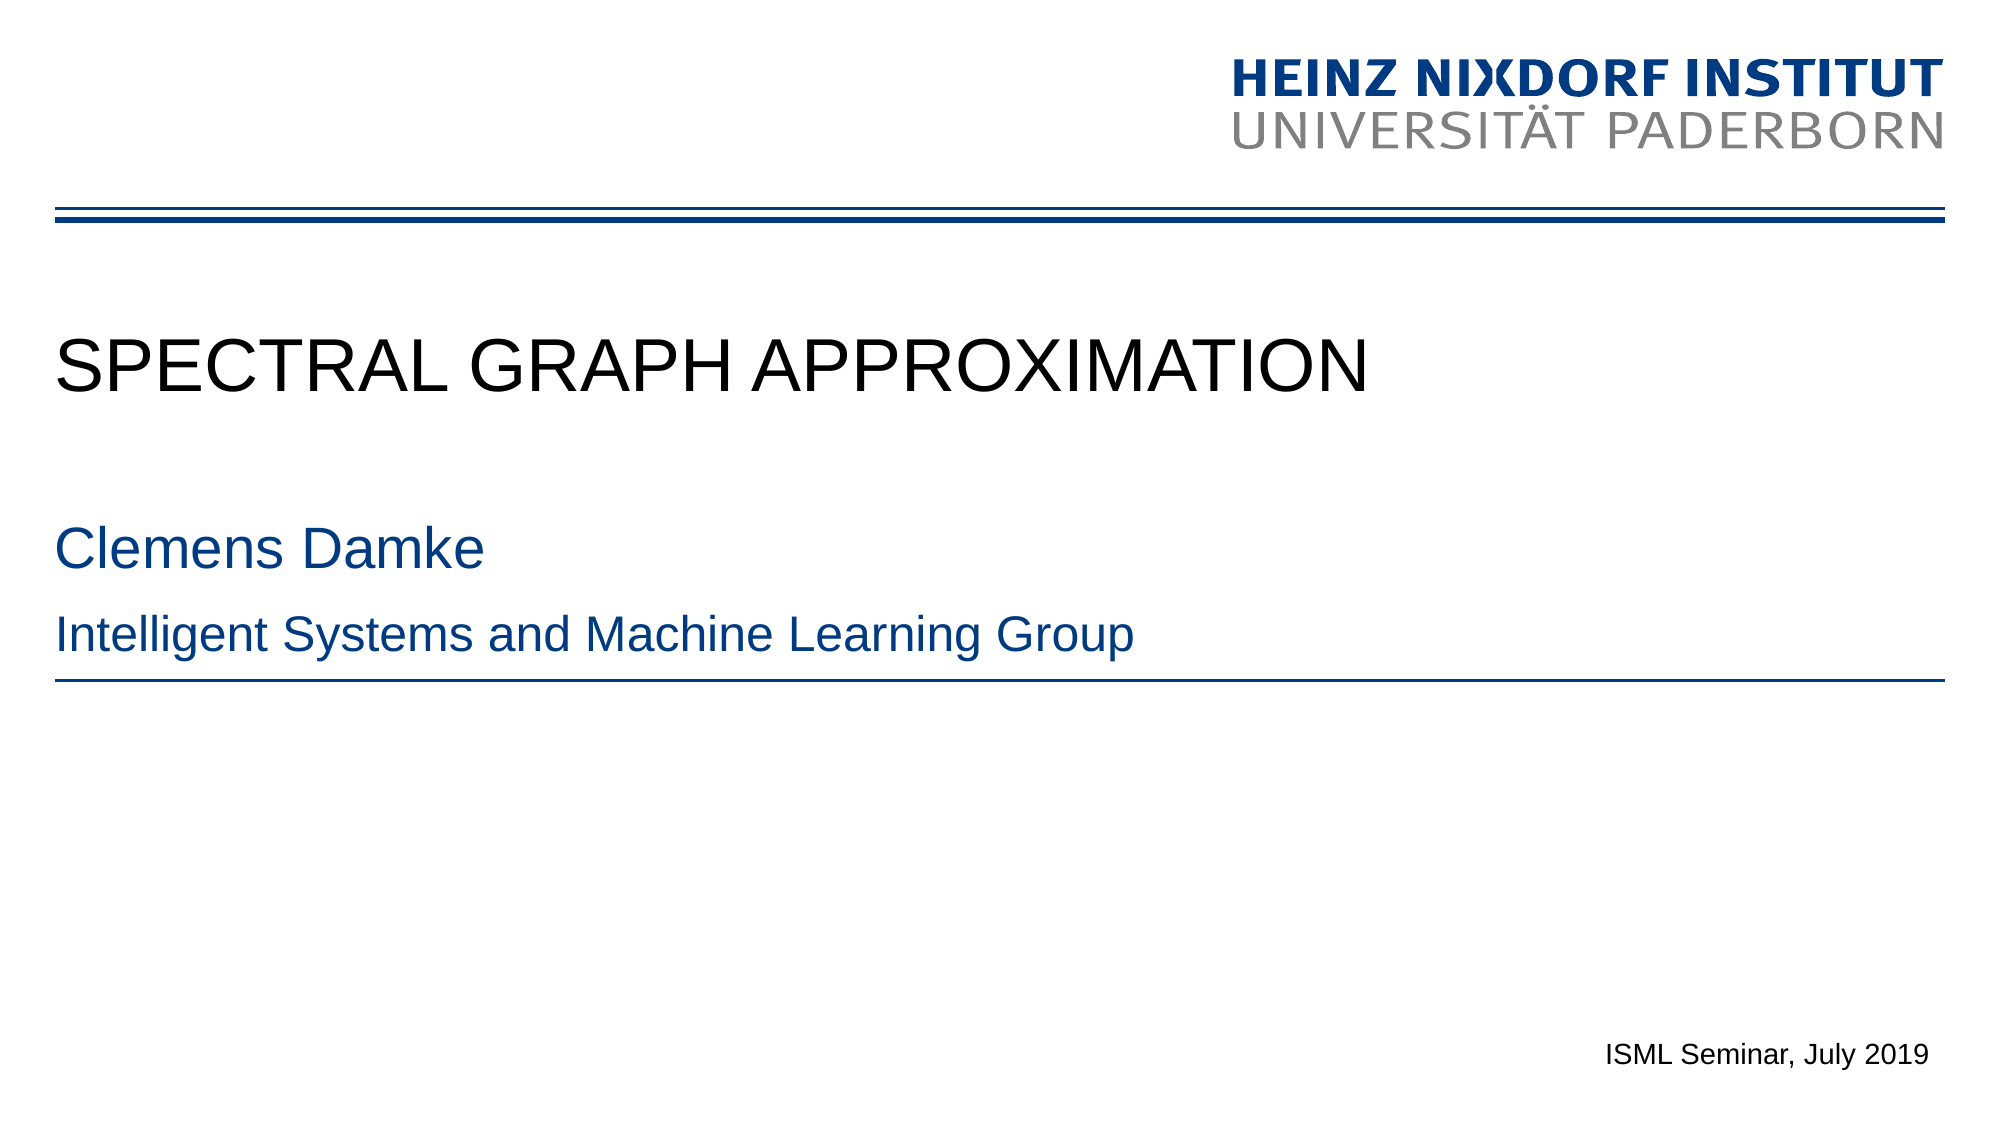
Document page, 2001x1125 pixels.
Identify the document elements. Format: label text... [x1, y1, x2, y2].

list ISML Seminar, July 2019 [389, 1035, 1945, 1071]
list Clemens Damke Intelligent Systems and Machine Learning Group [54, 491, 1945, 681]
list Spectral Graph Approximation [54, 244, 1946, 480]
